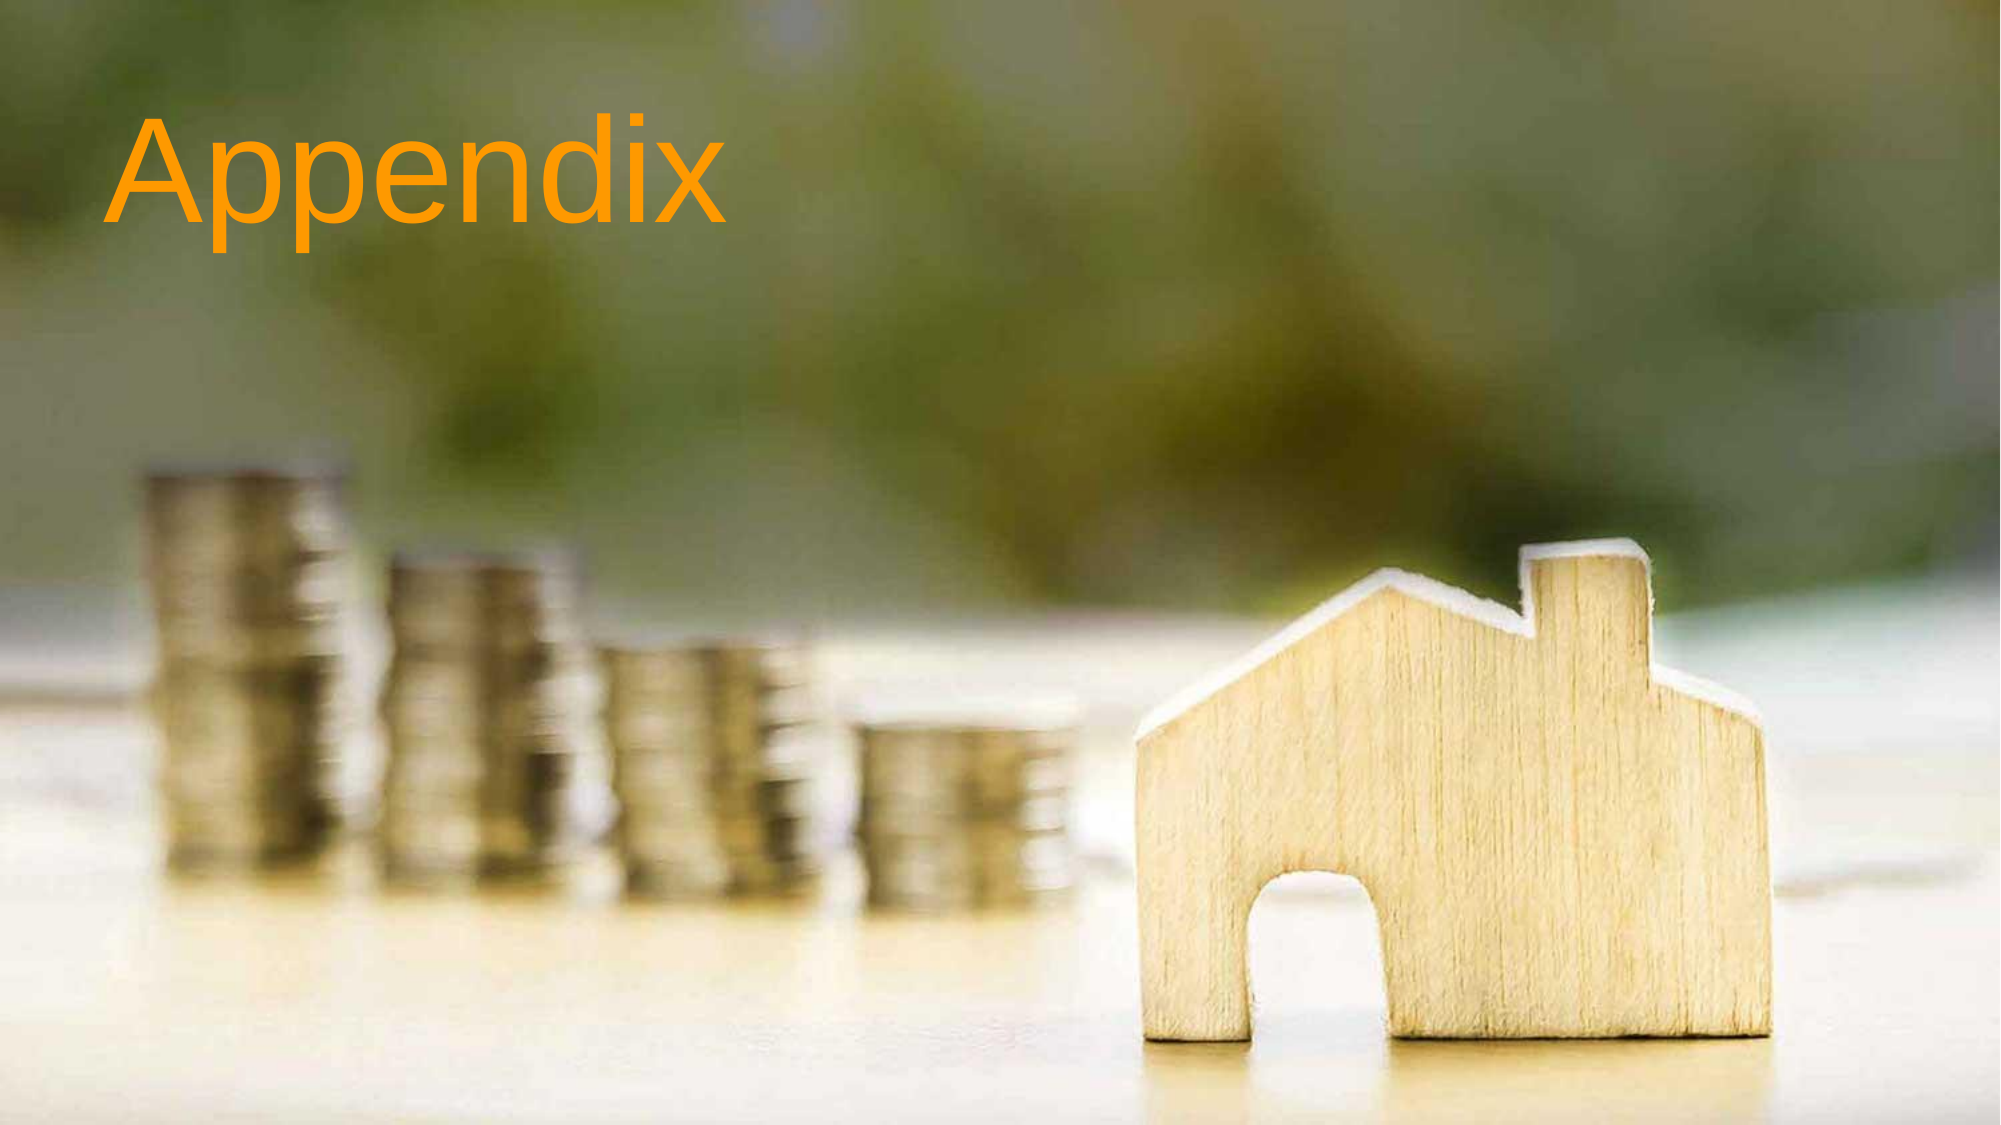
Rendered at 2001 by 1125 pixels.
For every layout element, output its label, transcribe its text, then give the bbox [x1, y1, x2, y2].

text_box Appendix [88, 57, 1764, 268]
picture [0, 0, 2001, 1125]
